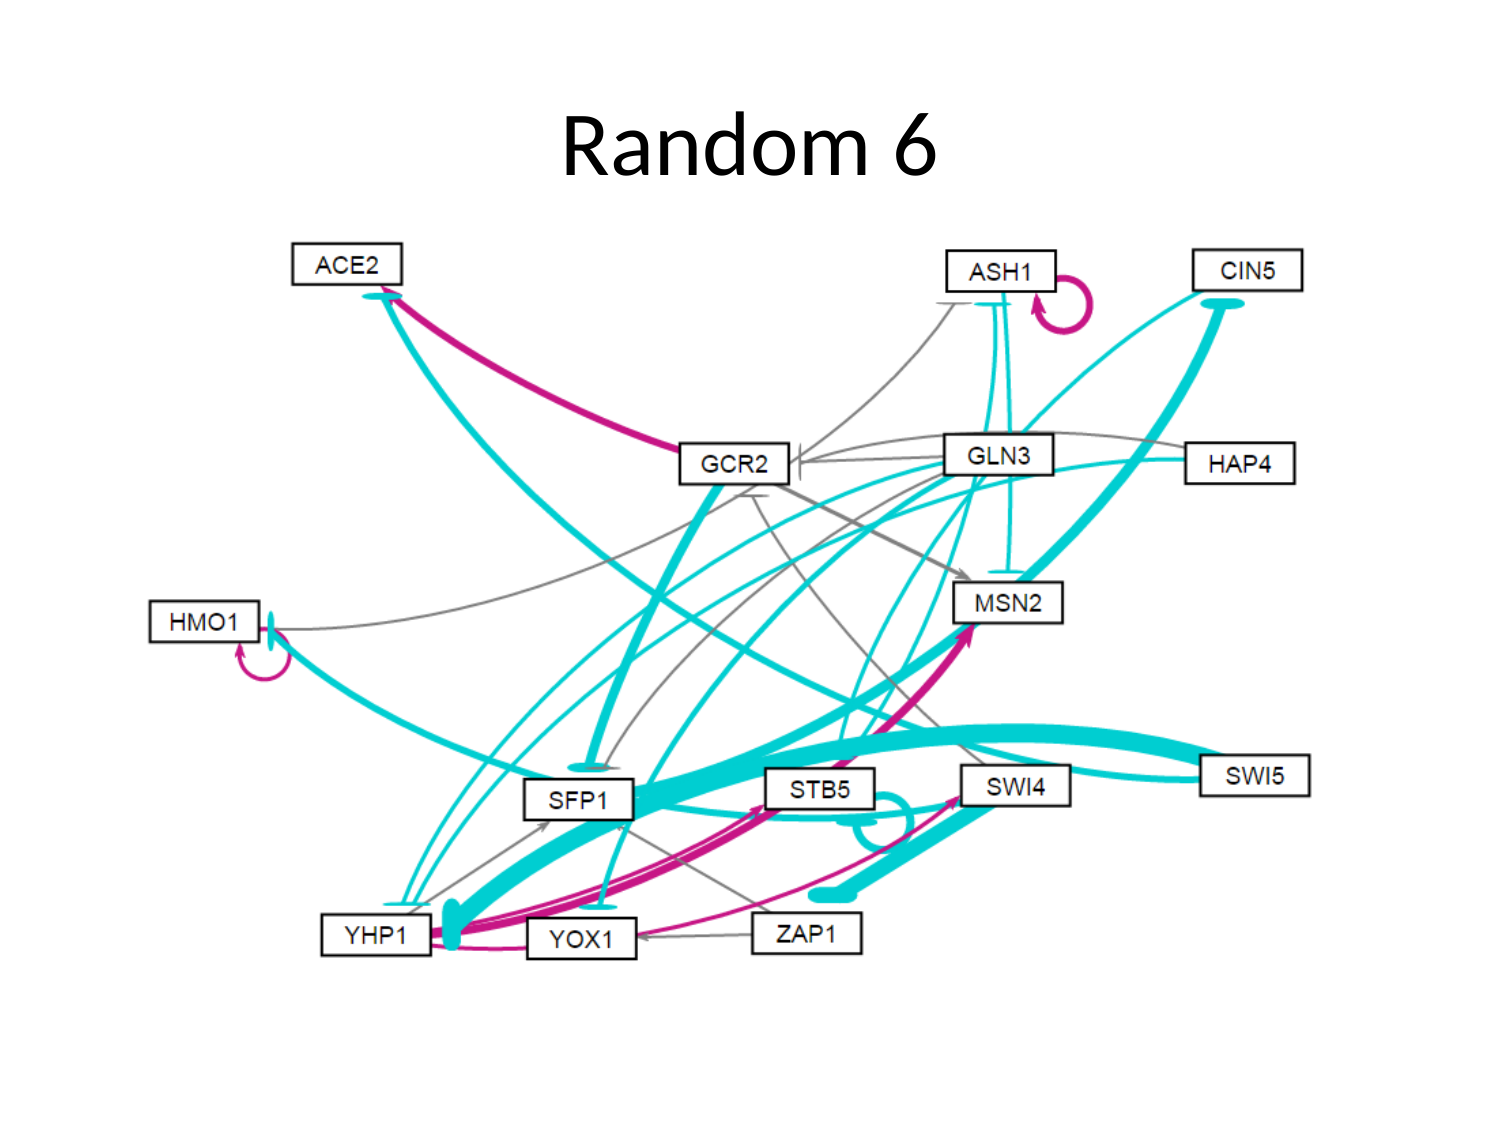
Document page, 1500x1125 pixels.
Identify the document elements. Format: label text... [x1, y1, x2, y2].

title Random 6 [75, 45, 1425, 233]
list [87, 224, 1368, 981]
